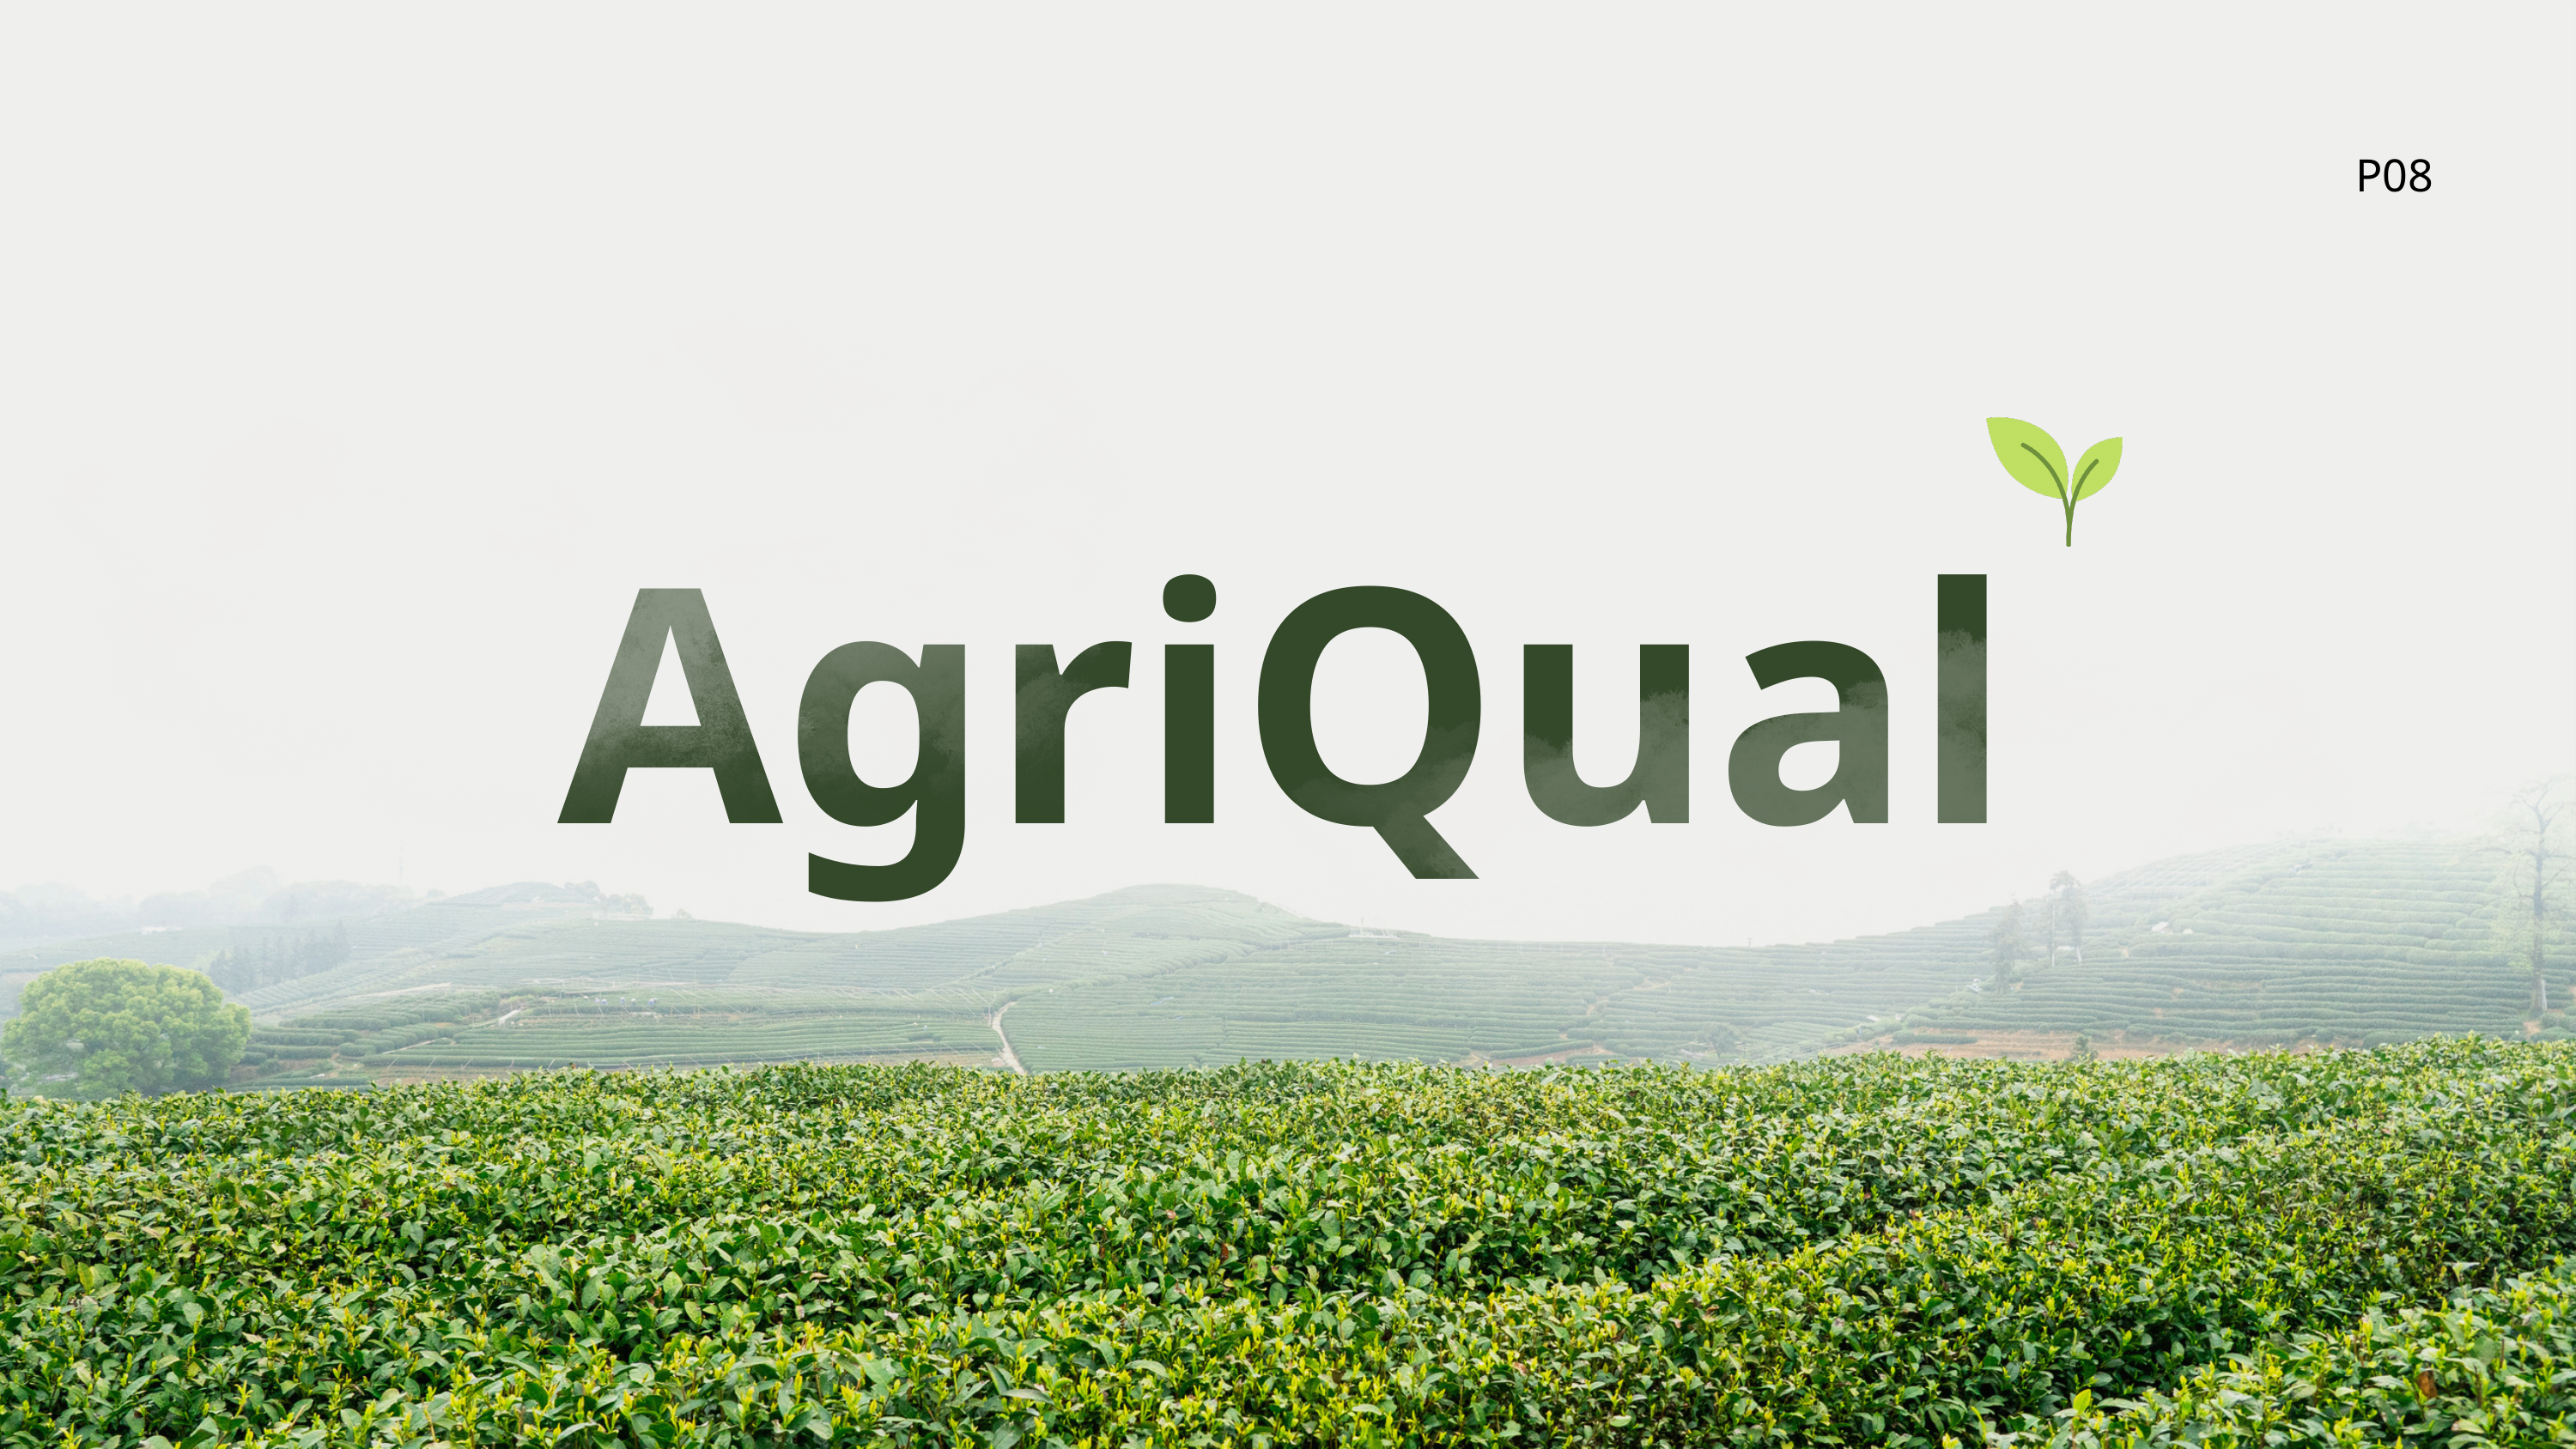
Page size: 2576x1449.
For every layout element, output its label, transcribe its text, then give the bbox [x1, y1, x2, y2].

text_box [1986, 417, 2123, 547]
text_box [36, 312, 1157, 937]
text_box [0, 0, 2576, 1449]
text_box AgriQual [1157, 431, 2426, 890]
text_box [1264, 624, 2384, 1249]
text_box P08 [2169, 137, 2433, 201]
